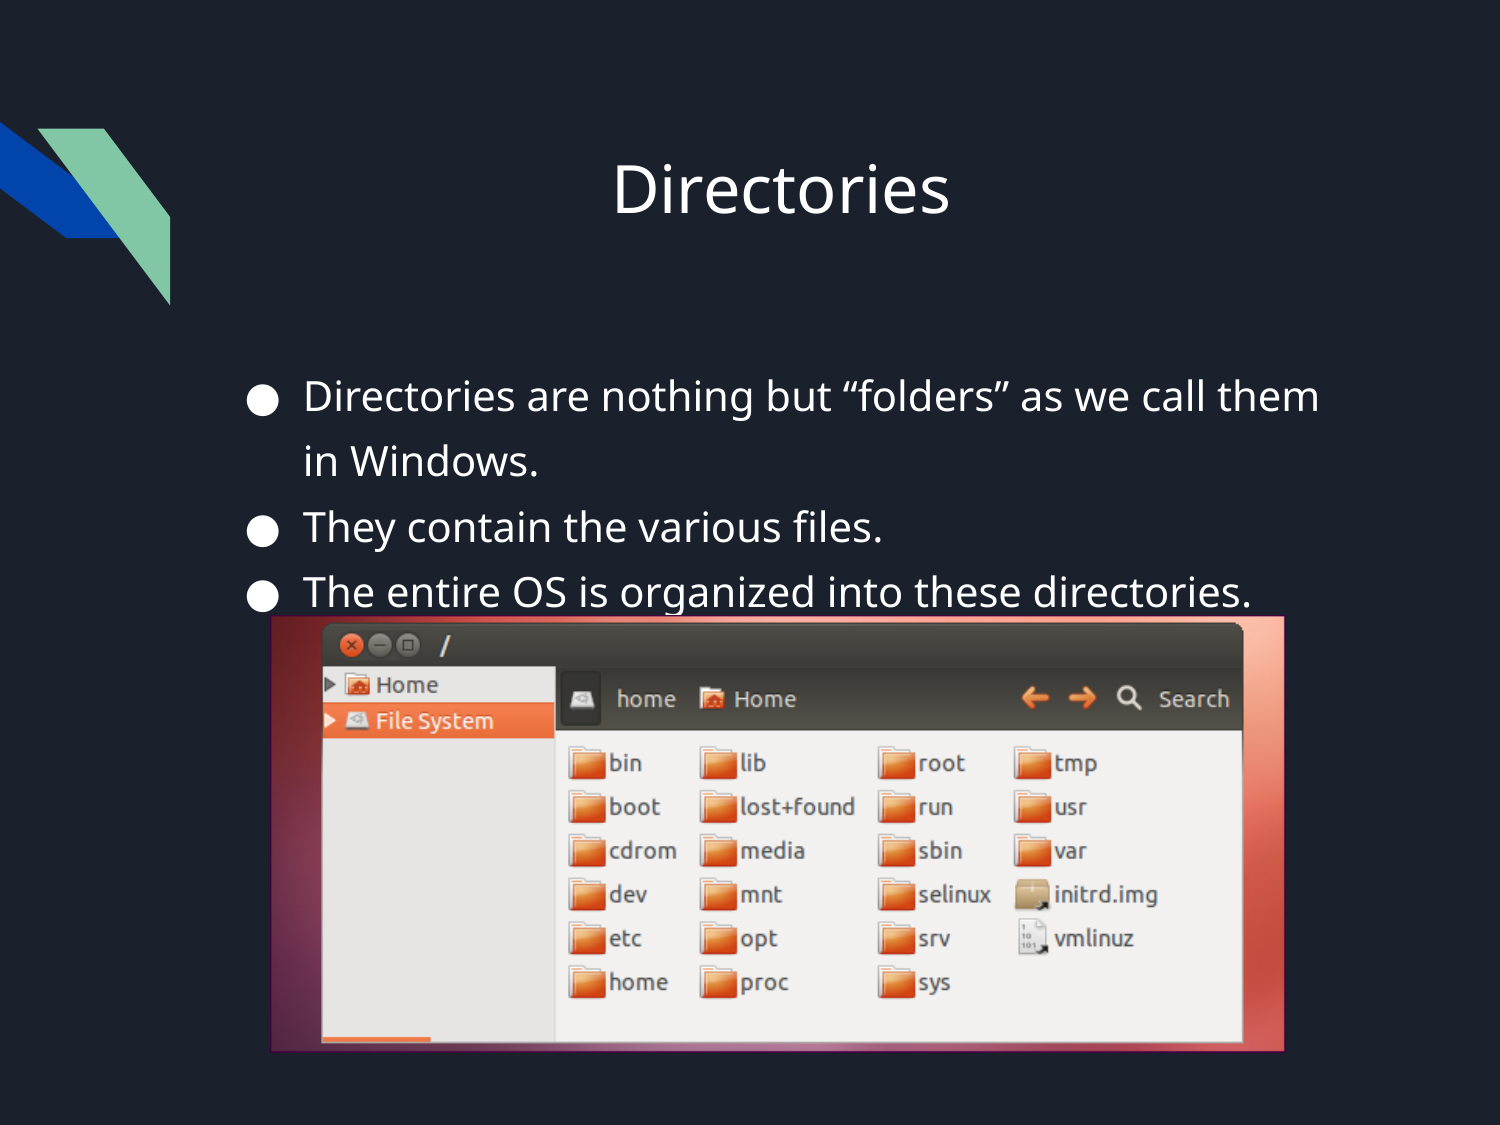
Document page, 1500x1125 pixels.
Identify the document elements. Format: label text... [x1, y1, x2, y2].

list Directories are nothing but “folders” as we call them in Windows. They contain the various files. The entire OS is organized into these directories. [212, 342, 1368, 980]
title Directories [212, 127, 1368, 287]
picture [269, 614, 1286, 1053]
